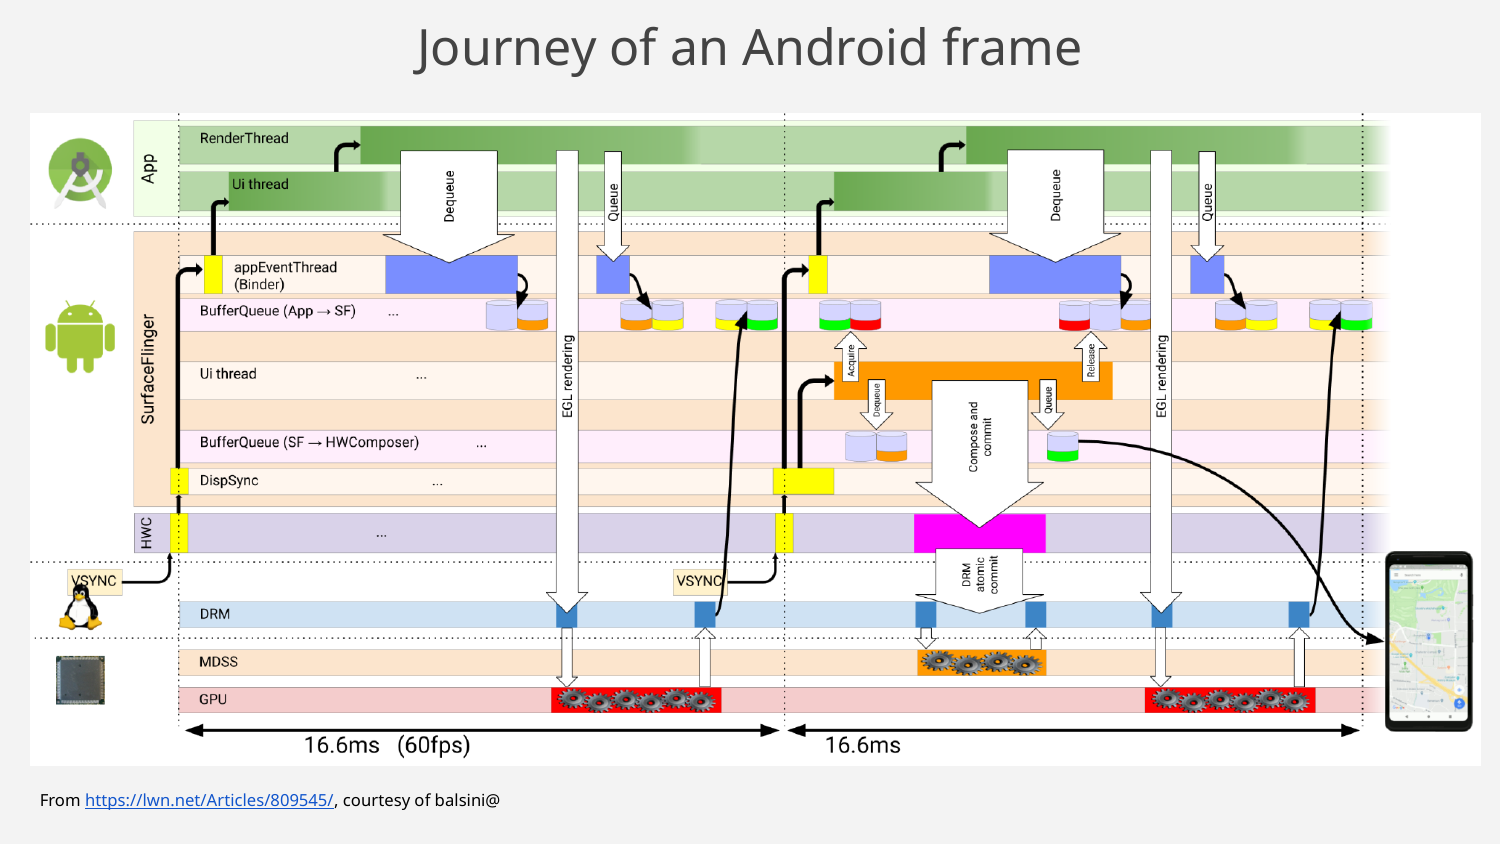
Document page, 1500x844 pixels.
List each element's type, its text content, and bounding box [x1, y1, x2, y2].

title Journey of an Android frame [0, 0, 1500, 77]
picture [30, 113, 1482, 766]
text_box From https://lwn.net/Articles/809545/, courtesy of balsini@ [24, 778, 857, 825]
